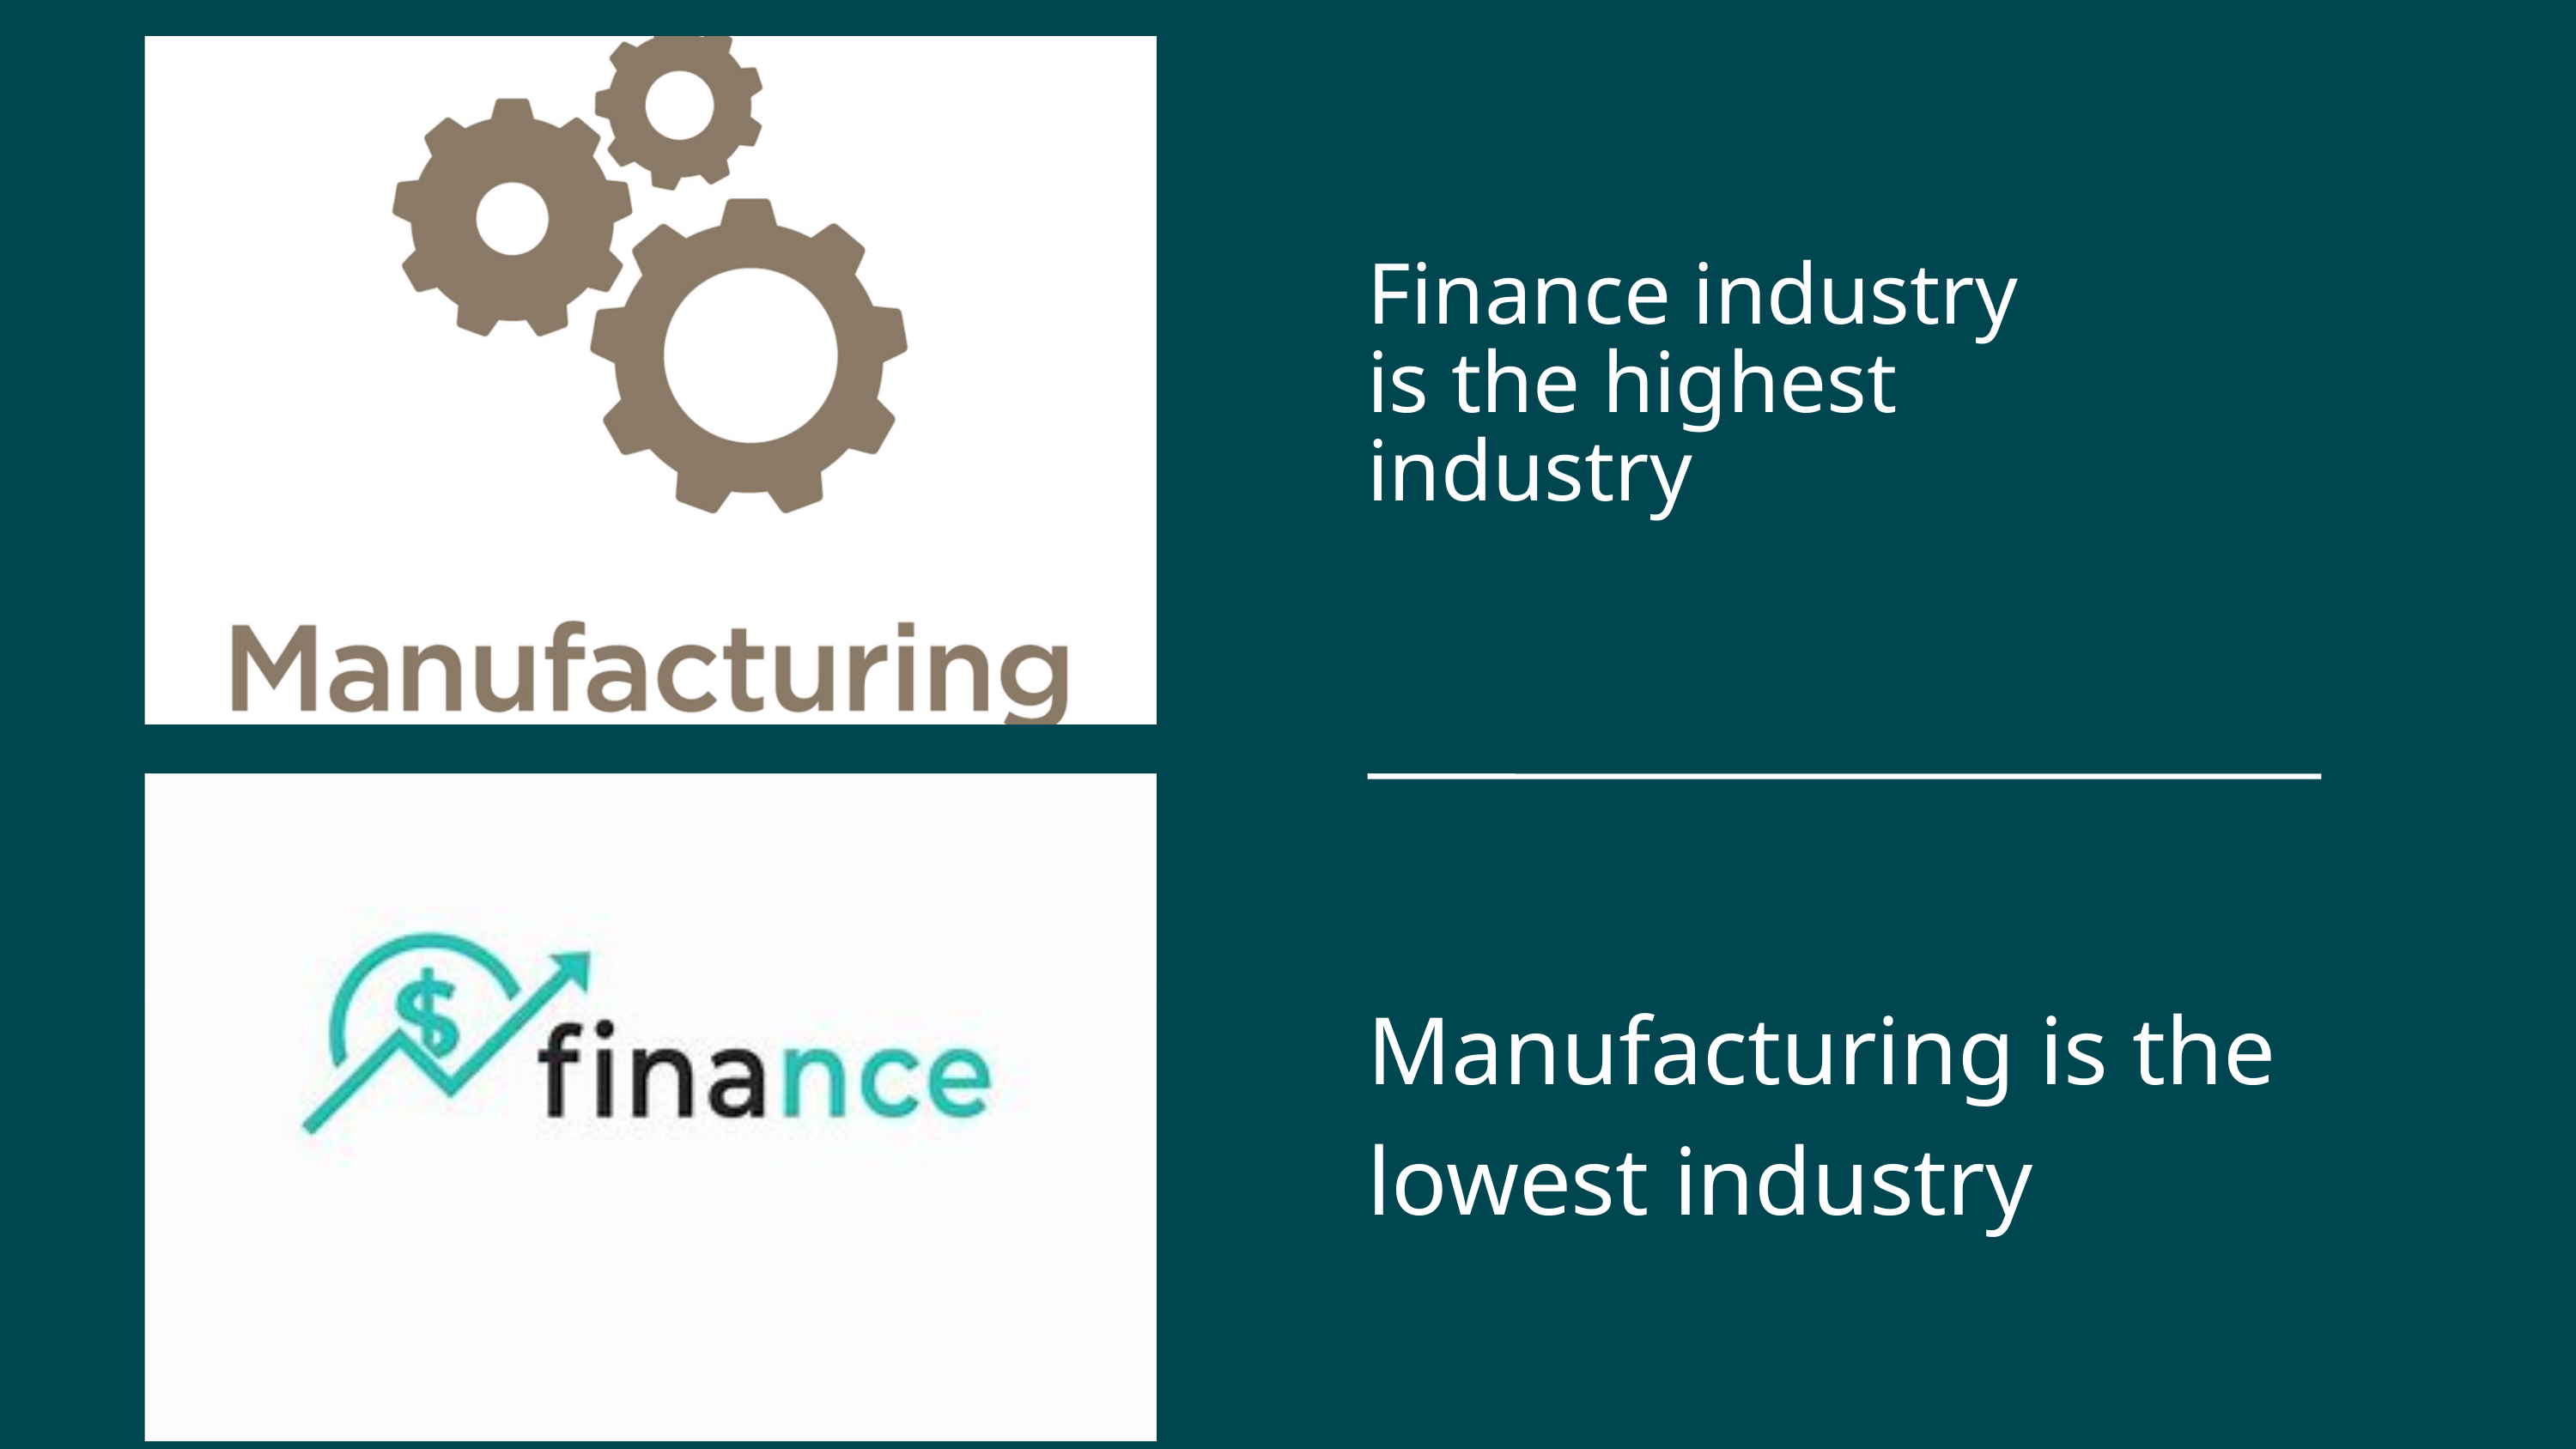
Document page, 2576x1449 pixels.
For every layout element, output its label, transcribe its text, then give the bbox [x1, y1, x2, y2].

text_box [144, 36, 1157, 724]
text_box [144, 773, 1157, 1441]
text_box Finance industry is the highest industry [1367, 252, 2089, 518]
text_box Manufacturing is the lowest industry [1367, 973, 2432, 1234]
